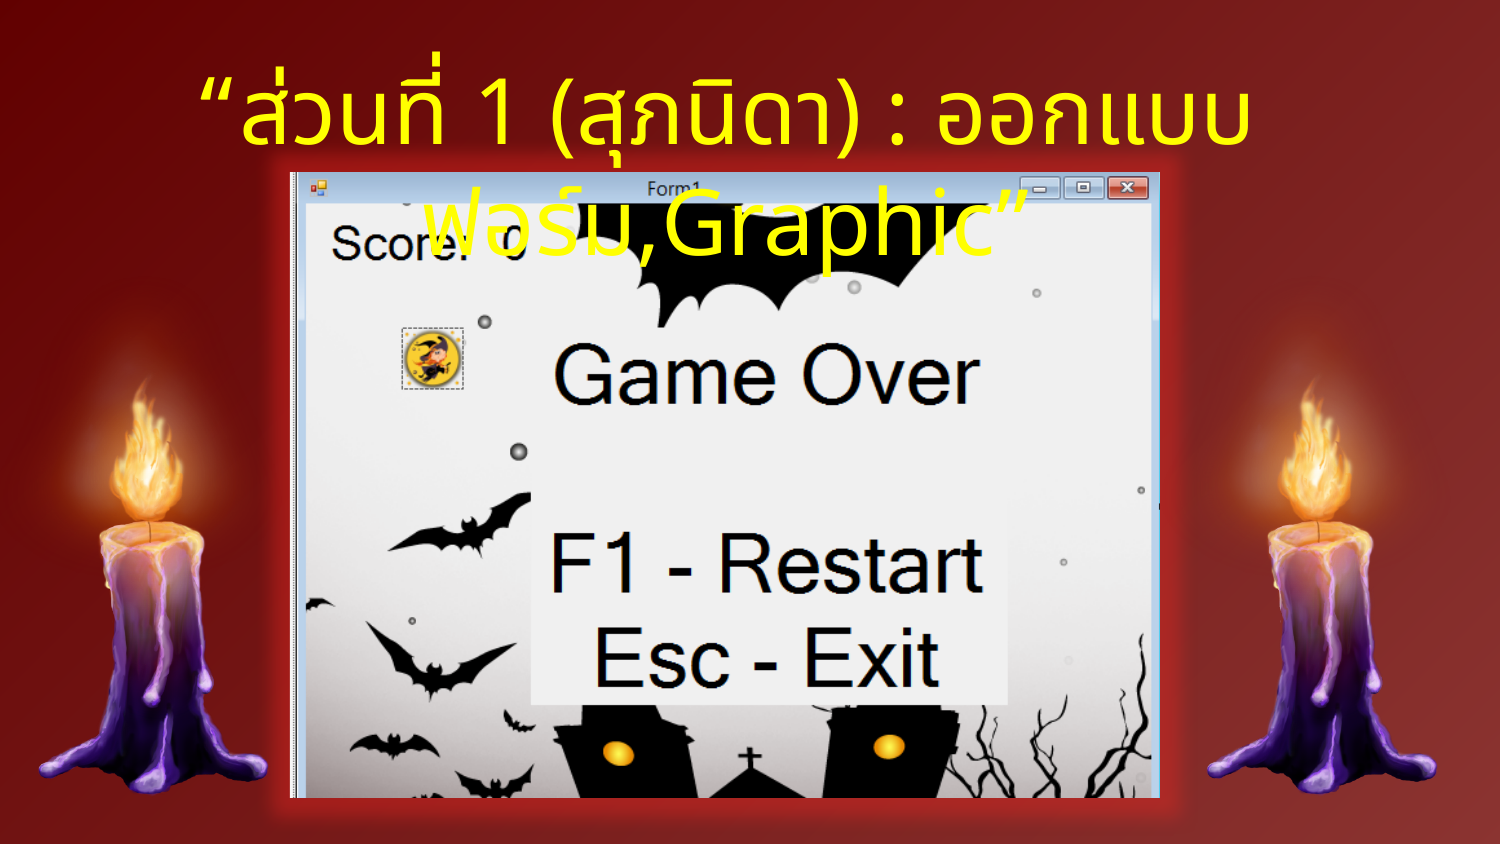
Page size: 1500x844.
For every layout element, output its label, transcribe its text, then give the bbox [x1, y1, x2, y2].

text_box “ส่วนที่ 1 (สุภนิดา) : ออกแบบฟอร์ม,Graphic” [73, 46, 1377, 274]
picture [289, 171, 1451, 798]
picture [0, 275, 282, 798]
